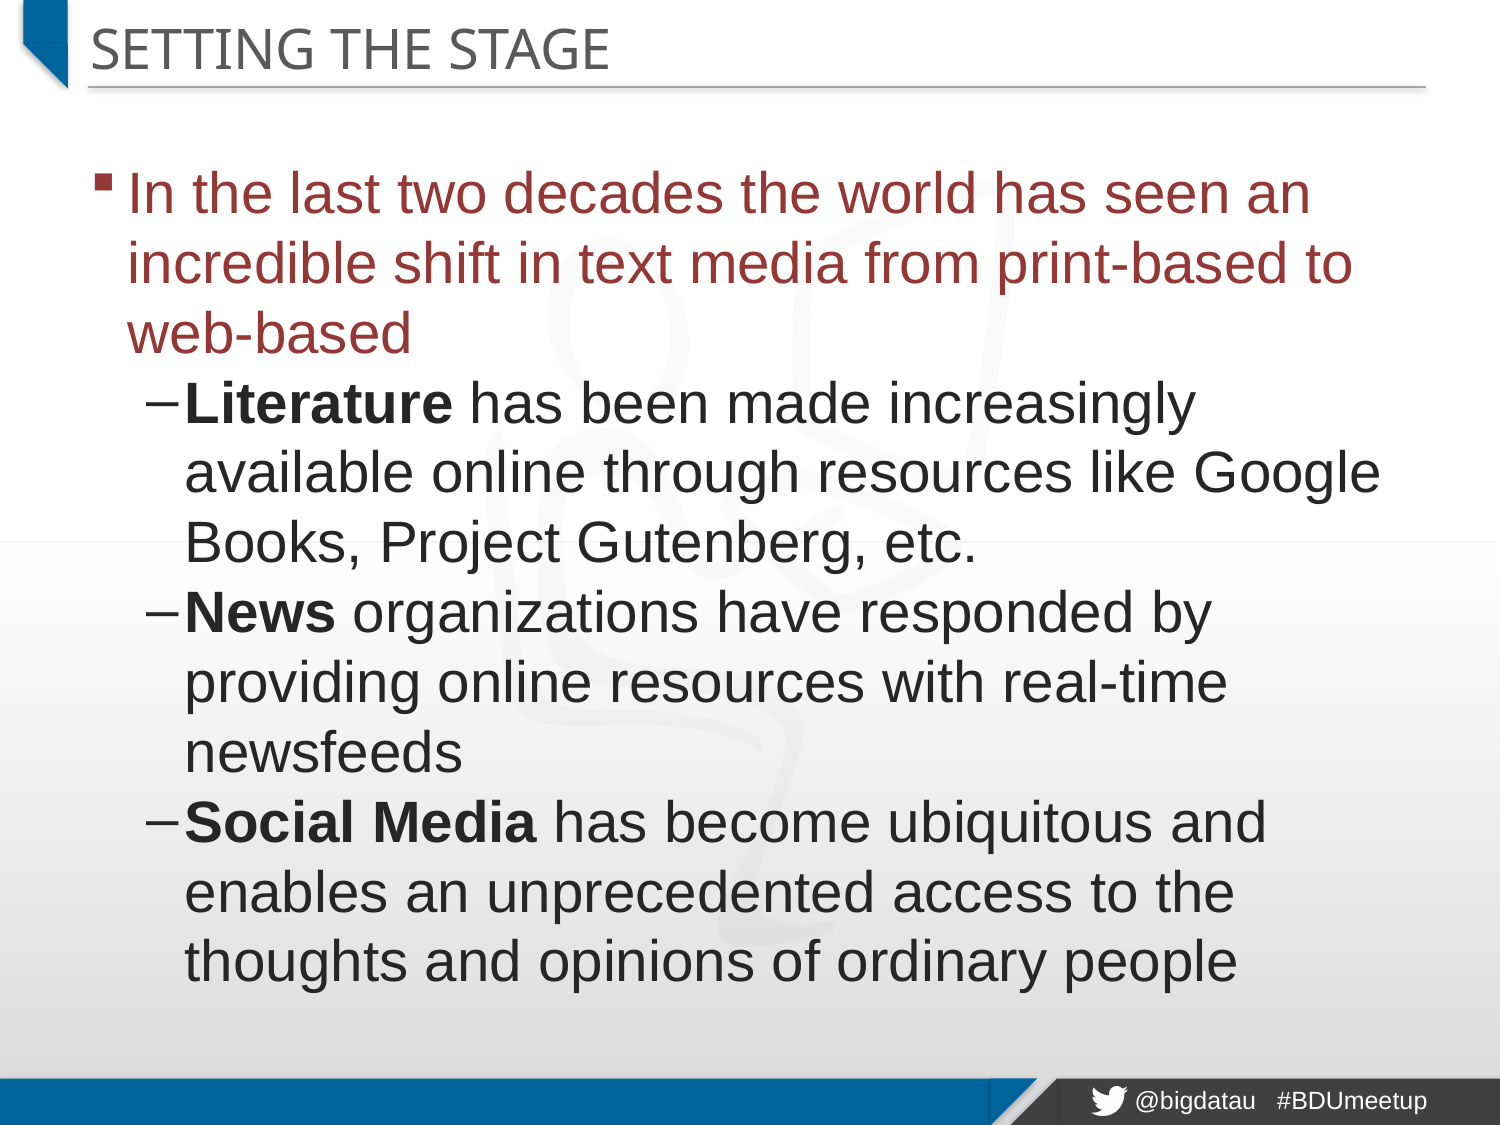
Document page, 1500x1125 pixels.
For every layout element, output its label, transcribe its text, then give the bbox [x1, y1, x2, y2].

title Setting the Stage [75, 5, 1425, 89]
list In the last two decades the world has seen an incredible shift in text media from print-based to web-based Literature has been made increasingly available online through resources like Google Books, Project Gutenberg, etc. News organizations have responded by providing online resources with real-time newsfeeds Social Media has become ubiquitous and enables an unprecedented access to the thoughts and opinions of ordinary people [75, 147, 1425, 1005]
picture [1091, 1086, 1128, 1116]
